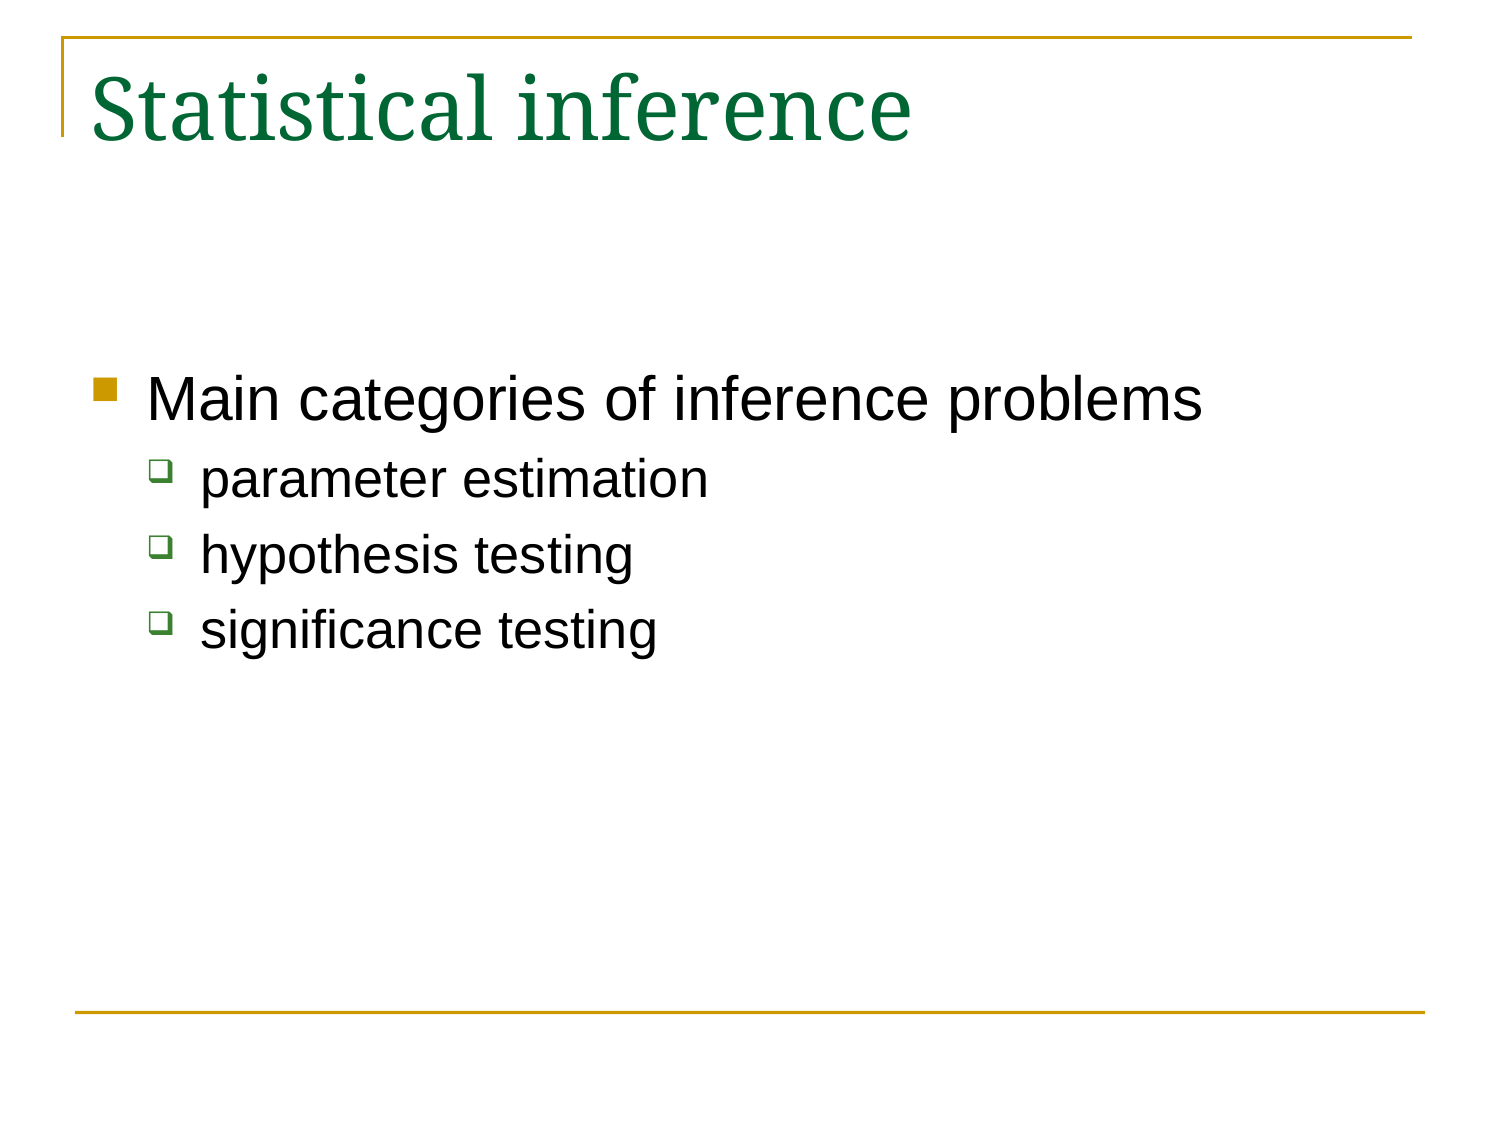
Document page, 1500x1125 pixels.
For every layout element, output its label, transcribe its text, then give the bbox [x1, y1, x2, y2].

list Main categories of inference problems parameter estimation hypothesis testing significance testing [75, 262, 1425, 1006]
title Statistical inference [75, 45, 1425, 233]
